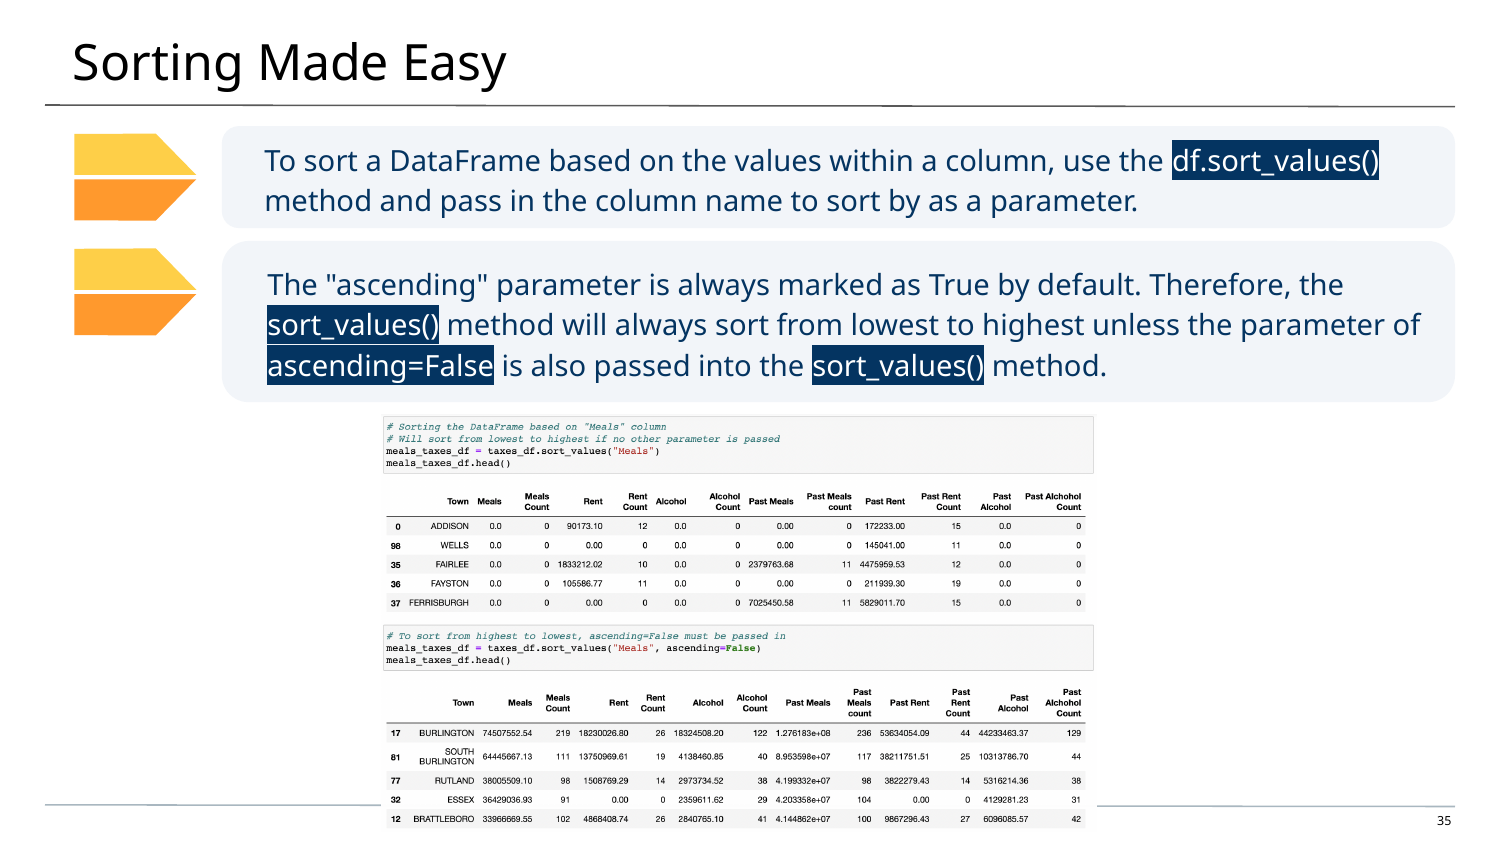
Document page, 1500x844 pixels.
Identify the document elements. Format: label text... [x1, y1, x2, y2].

text_box [74, 179, 197, 221]
text_box The "ascending" parameter is always marked as True by default. Therefore, the sort_values() method will always sort from lowest to highest unless the parameter of ascending=False is also passed into the sort_values() method. [221, 240, 1456, 403]
text_box [74, 294, 197, 336]
text_box [74, 133, 197, 175]
title Sorting Made Easy [0, 0, 1500, 88]
text_box [74, 248, 197, 290]
picture [381, 414, 1097, 833]
text_box To sort a DataFrame based on the values within a column, use the df.sort_values() method and pass in the column name to sort by as a parameter. [221, 126, 1456, 229]
